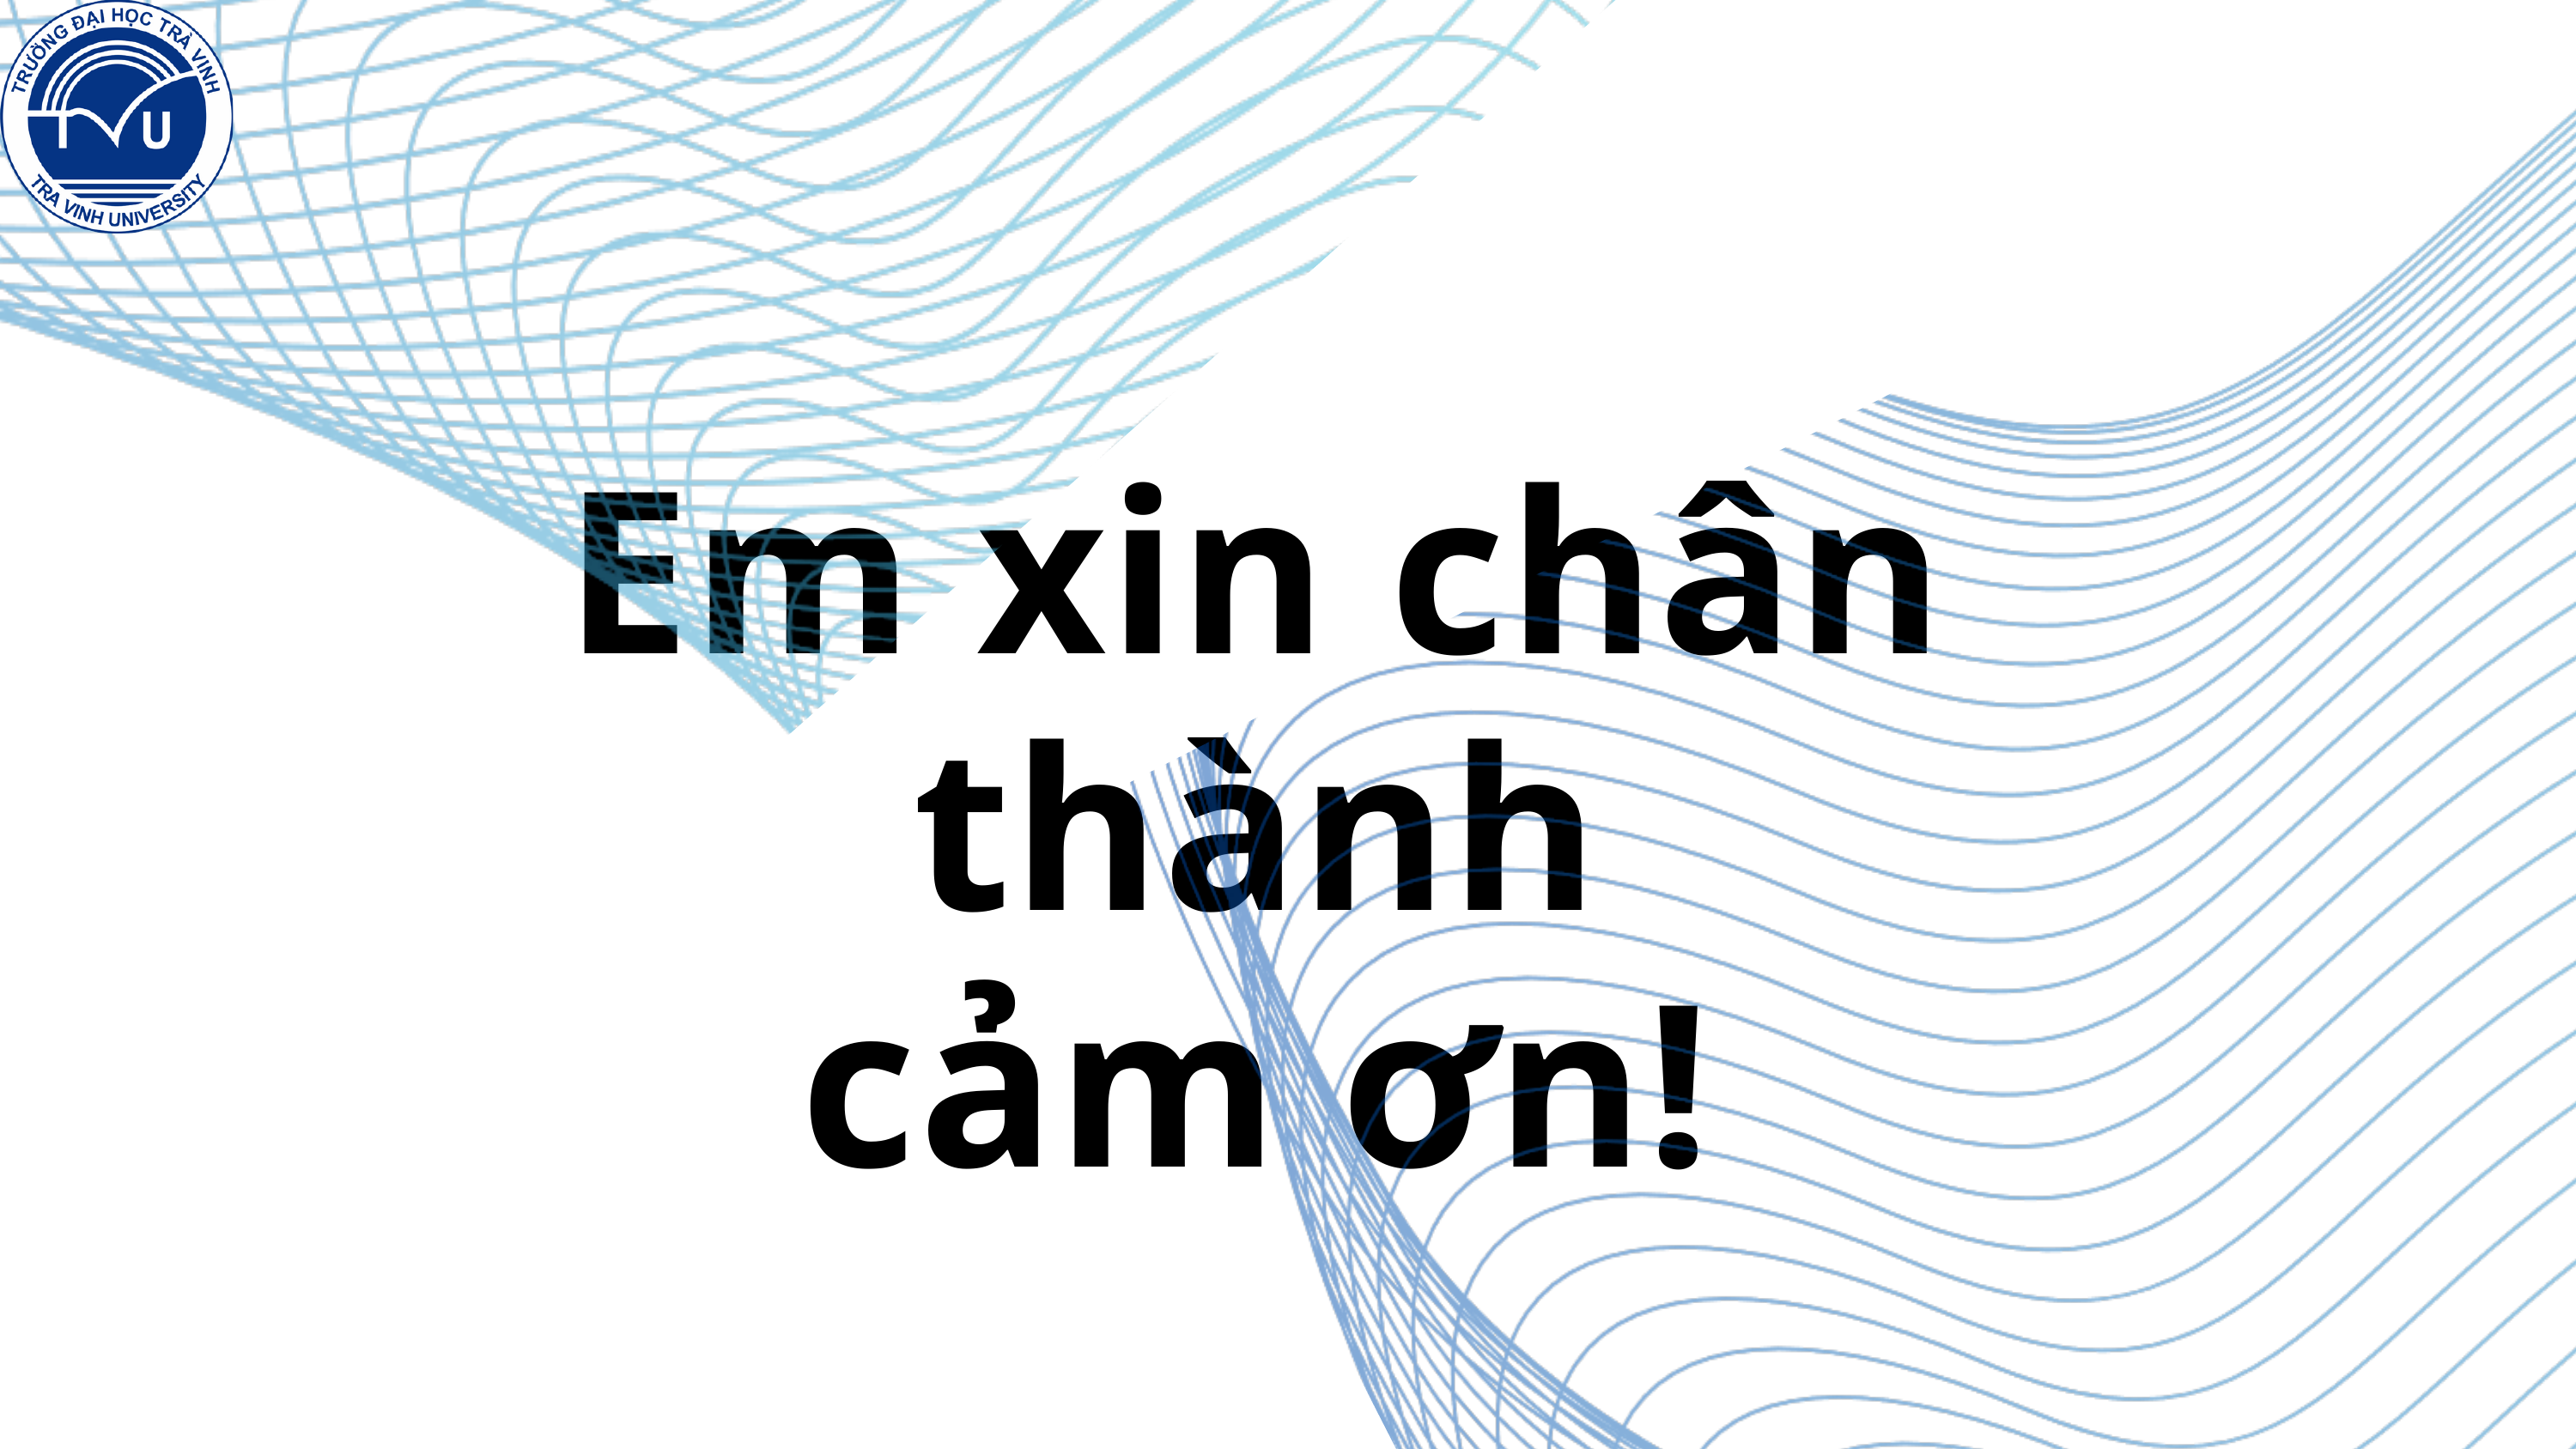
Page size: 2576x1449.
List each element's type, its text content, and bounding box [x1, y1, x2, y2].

text_box [0, 0, 1616, 1044]
text_box [1071, 43, 2576, 1449]
text_box Em xin chân thành cảm ơn! [238, 441, 1795, 1213]
text_box [0, 0, 234, 233]
